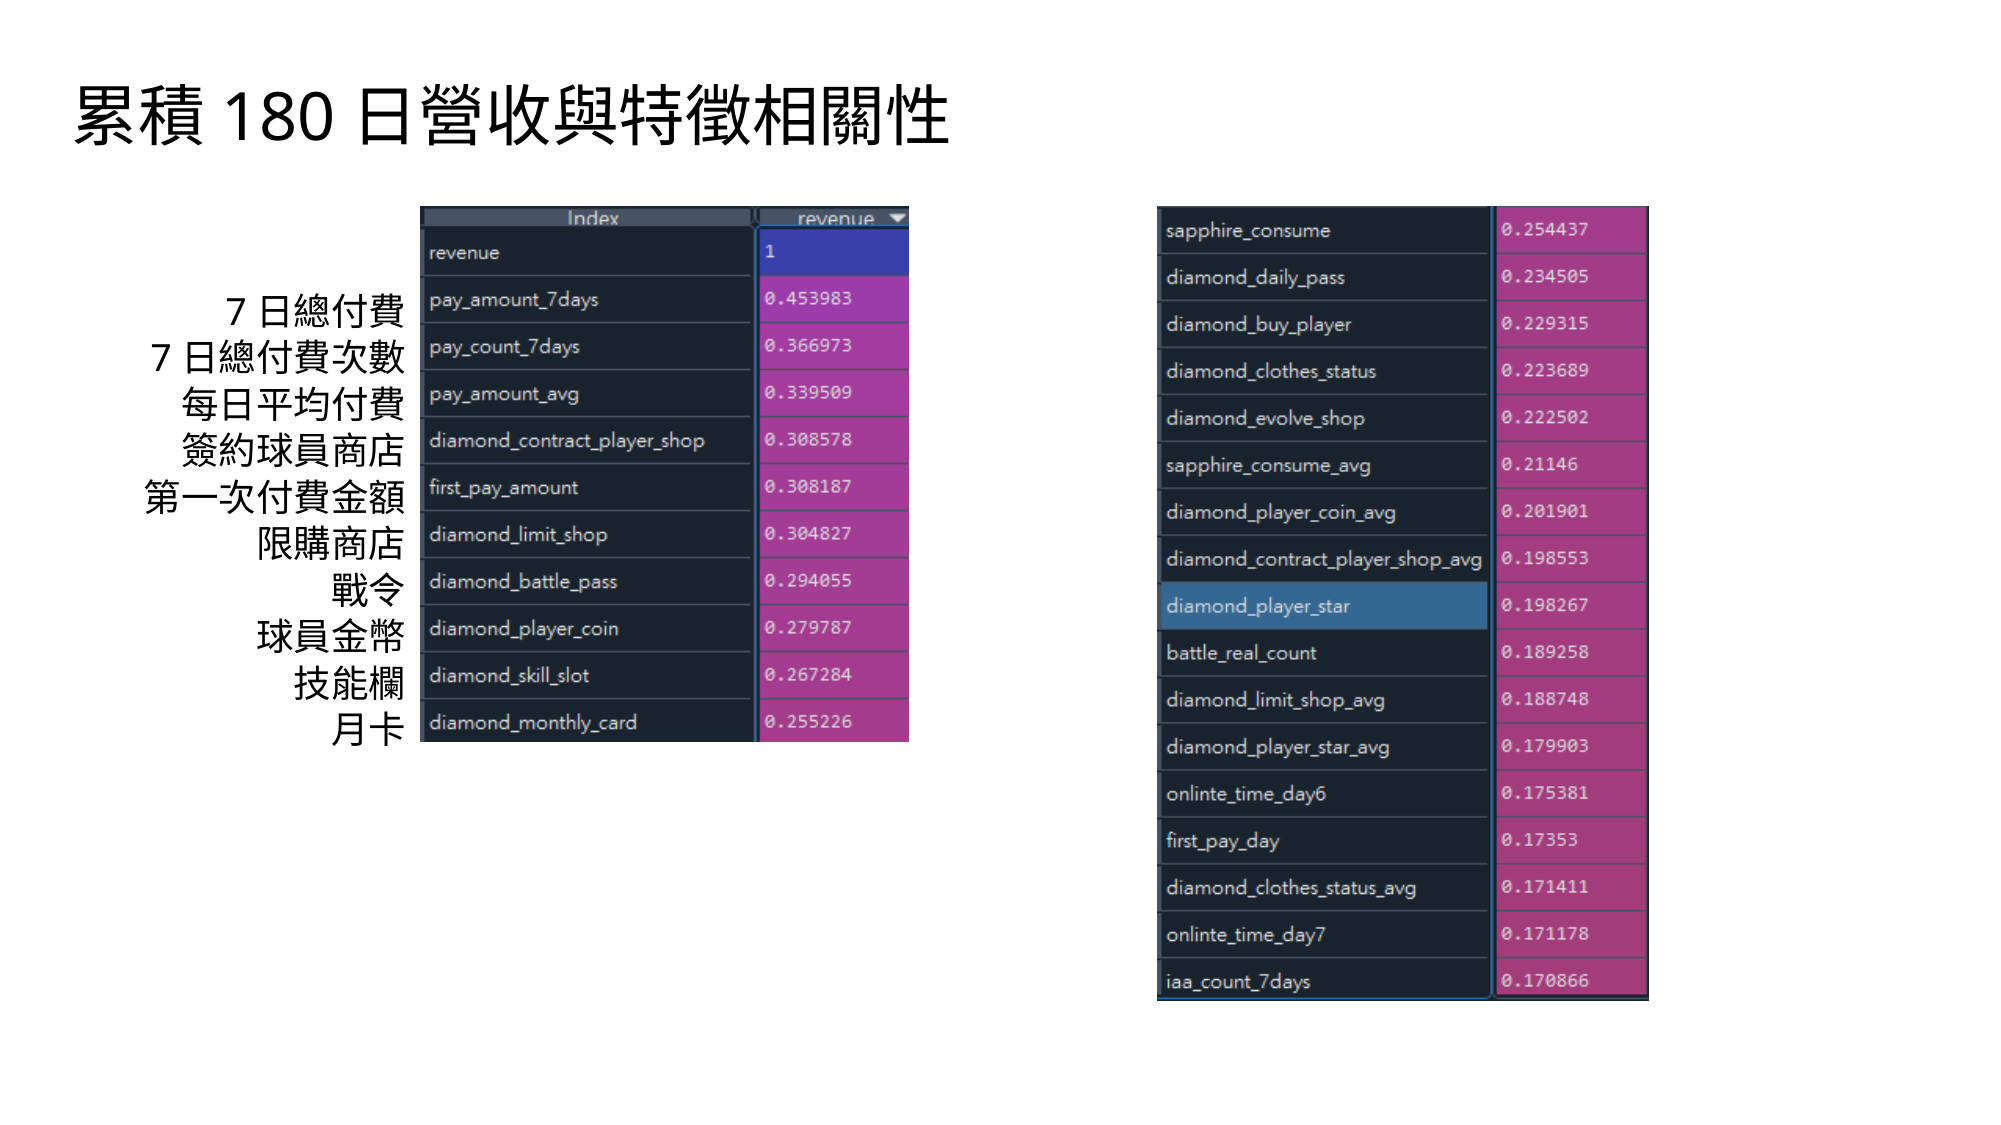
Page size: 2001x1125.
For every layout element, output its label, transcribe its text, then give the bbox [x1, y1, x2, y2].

title 累積180日營收與特徵相關性 [56, 66, 1782, 171]
picture [1157, 206, 1649, 1001]
picture [420, 206, 909, 742]
text_box 7日總付費 7日總付費次數 每日平均付費 簽約球員商店 第一次付費金額 限購商店 戰令 球員金幣 技能欄 月卡 [0, 279, 421, 759]
